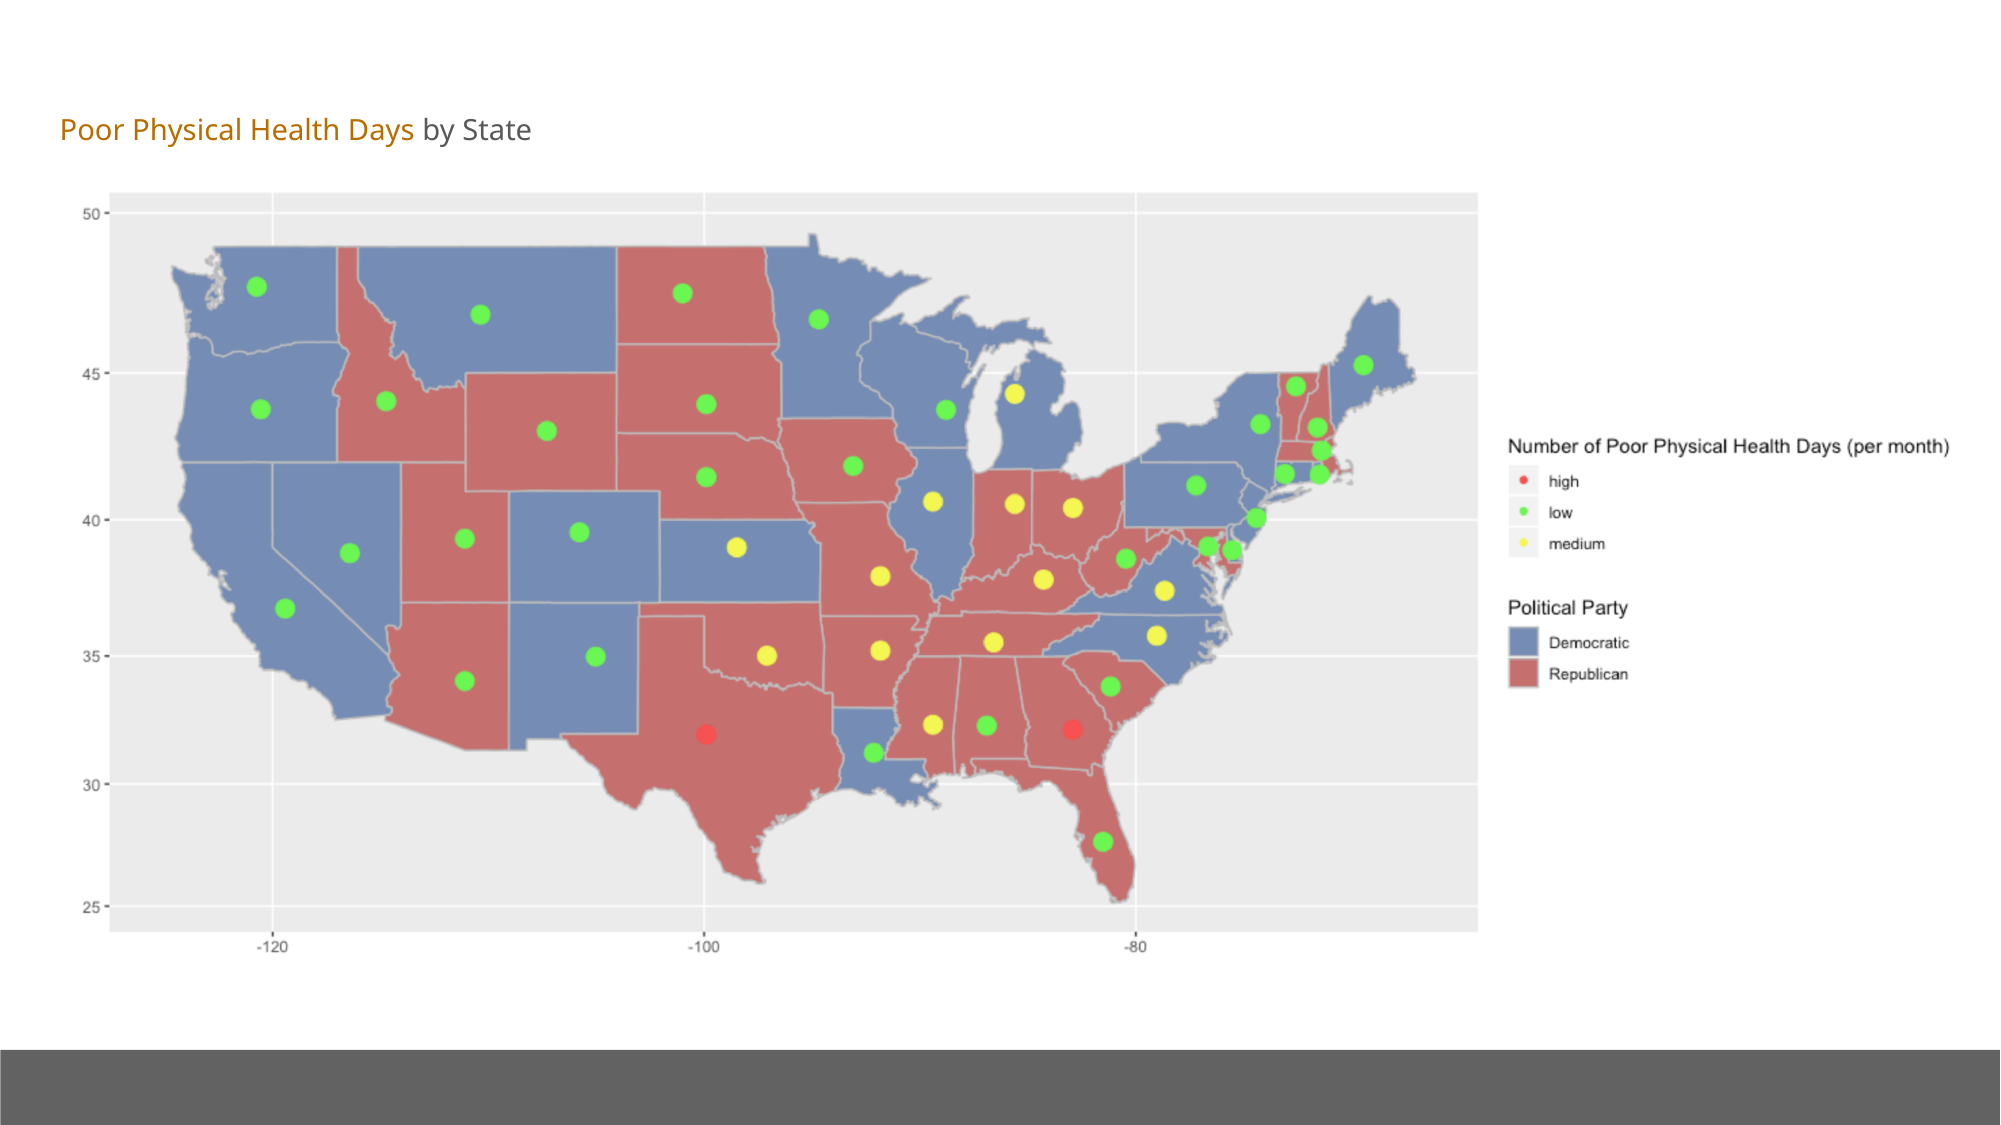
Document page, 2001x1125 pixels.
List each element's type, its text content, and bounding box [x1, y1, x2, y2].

picture [73, 184, 1957, 979]
text_box Poor Physical Health Days by State [29, 100, 945, 169]
